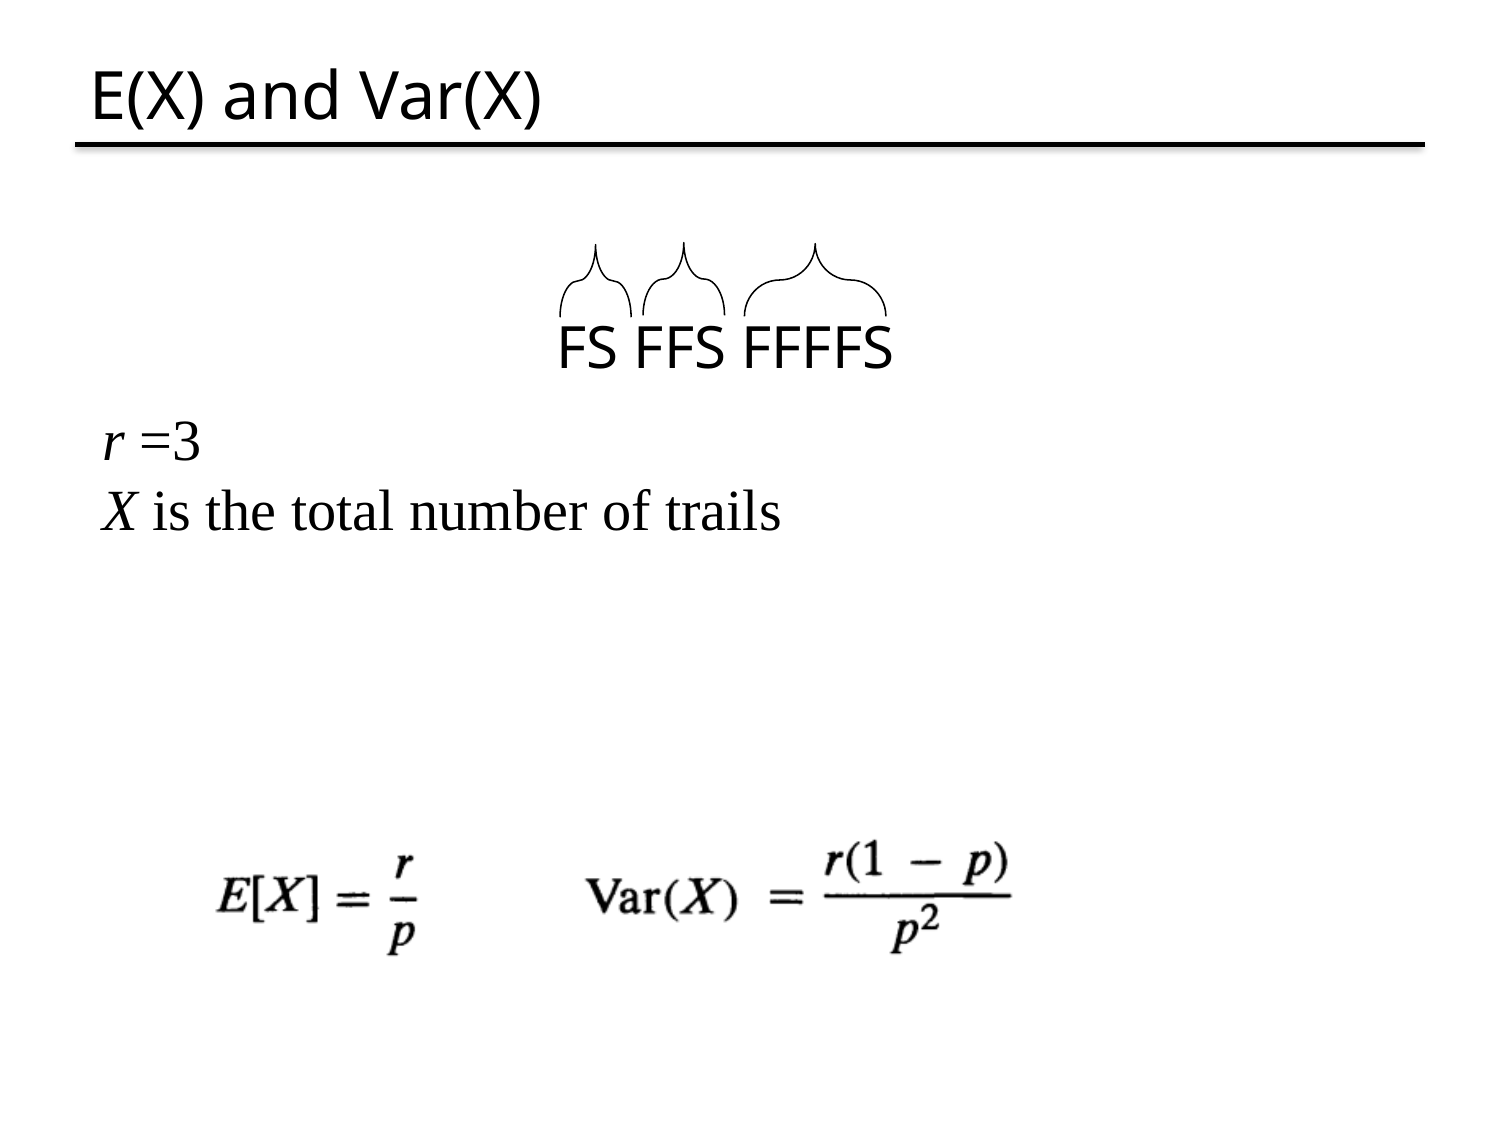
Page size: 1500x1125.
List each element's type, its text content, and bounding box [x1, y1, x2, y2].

picture [211, 837, 434, 968]
picture [578, 858, 751, 932]
text_box FS FFS FFFFS [40, 303, 1411, 389]
text_box [643, 242, 725, 316]
picture [769, 837, 1022, 968]
text_box [560, 244, 632, 318]
text_box [744, 243, 886, 317]
title E(X) and Var(X) [75, 45, 1425, 145]
text_box r =3 X is the total number of trails [87, 394, 838, 550]
text_box [74, 157, 1425, 1005]
